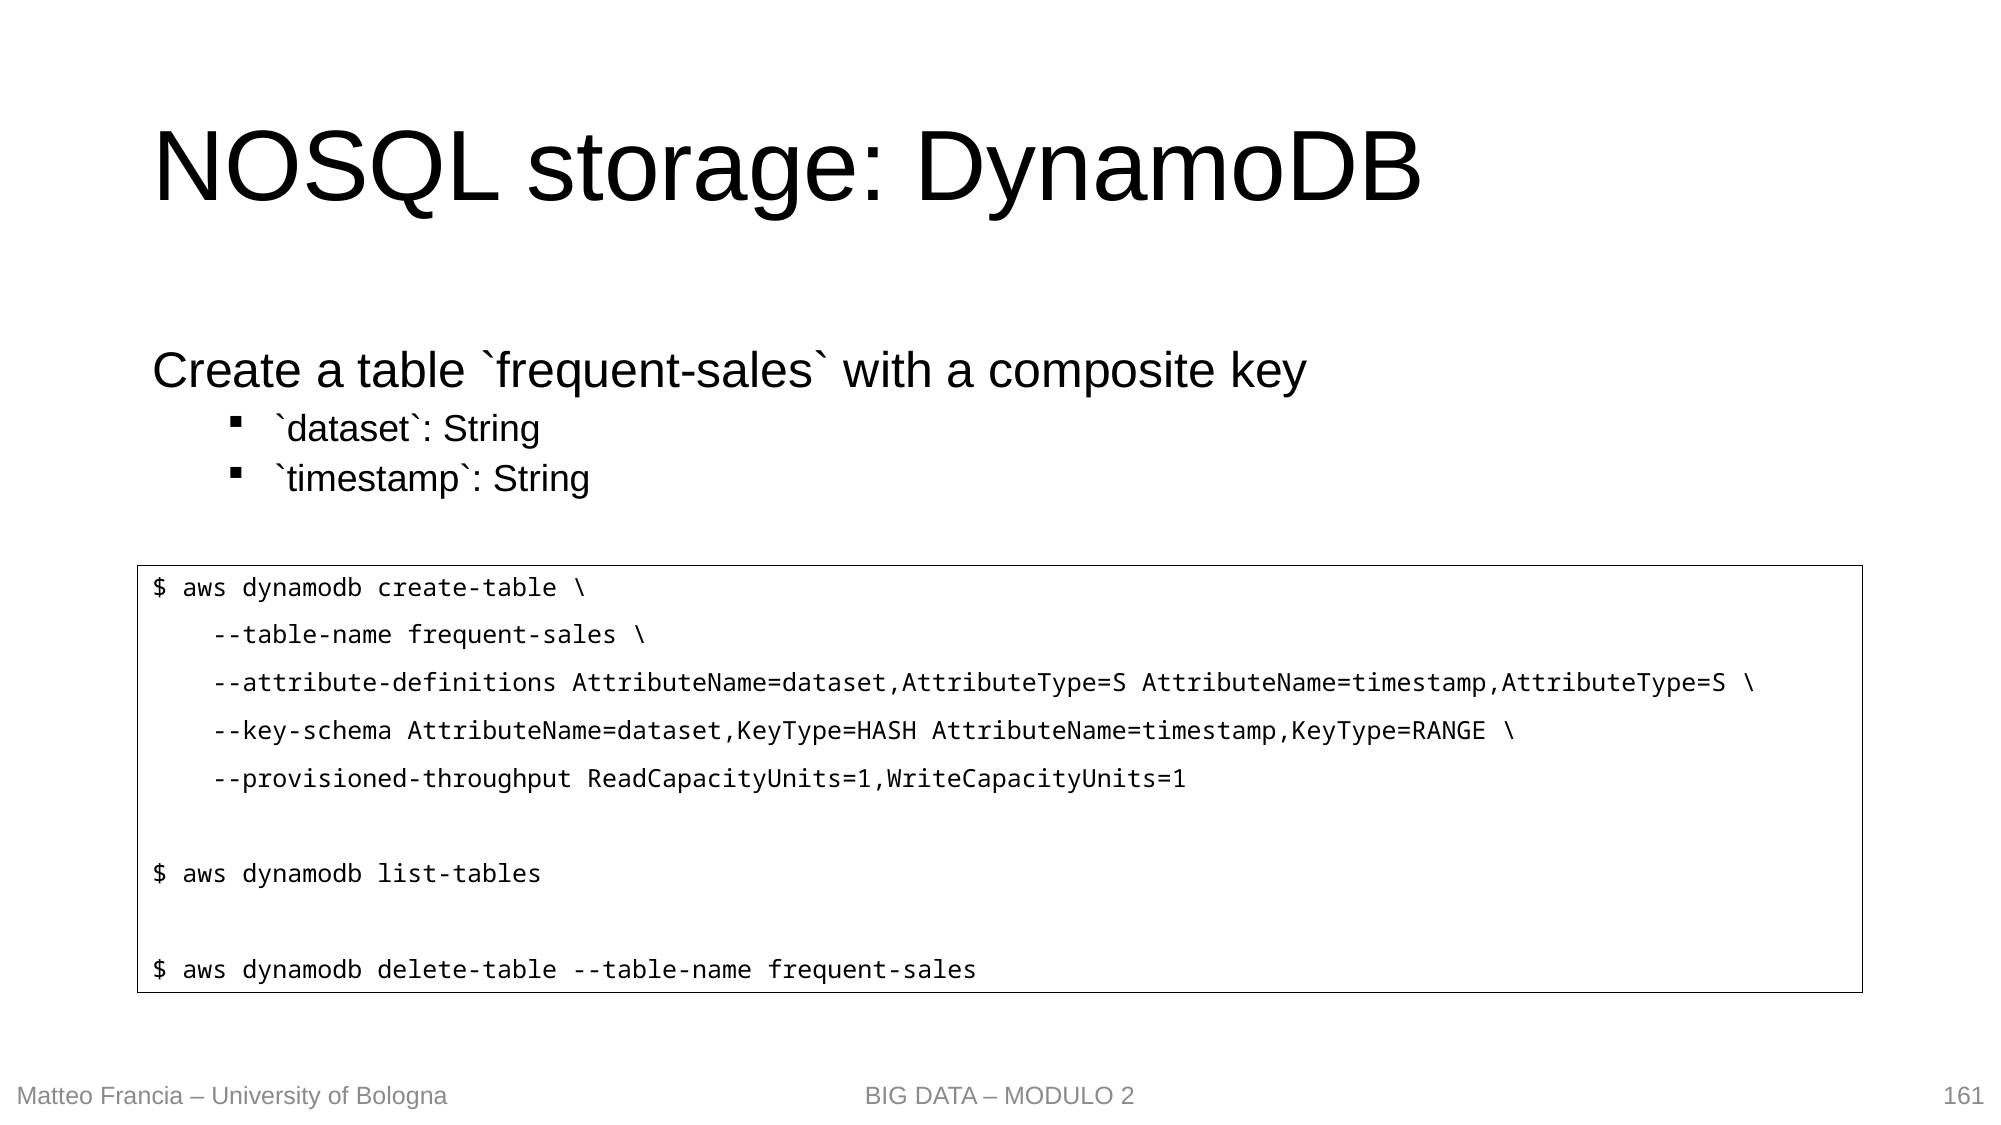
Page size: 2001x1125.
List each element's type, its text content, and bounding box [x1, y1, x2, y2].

slide_number 161 [1550, 1065, 2000, 1125]
title NOSQL storage: DynamoDB [137, 59, 1863, 278]
footer Matteo Francia – University of Bologna [0, 1065, 466, 1125]
list $ aws dynamodb create-table \ --table-name frequent-sales \ --attribute-definitions AttributeName=dataset,AttributeType=S AttributeName=timestamp,AttributeType=S \ --key-schema AttributeName=dataset,KeyType=HASH AttributeName=timestamp,KeyType=RANGE \ --provisioned-throughput ReadCapacityUnits=1,WriteCapacityUnits=1 $ aws dynamodb list-tables $ aws dynamodb delete-table --table-name frequent-sales [137, 566, 1863, 993]
list Create a table `frequent-sales` with a composite key `dataset`: String `timestamp`: String [137, 278, 1863, 566]
